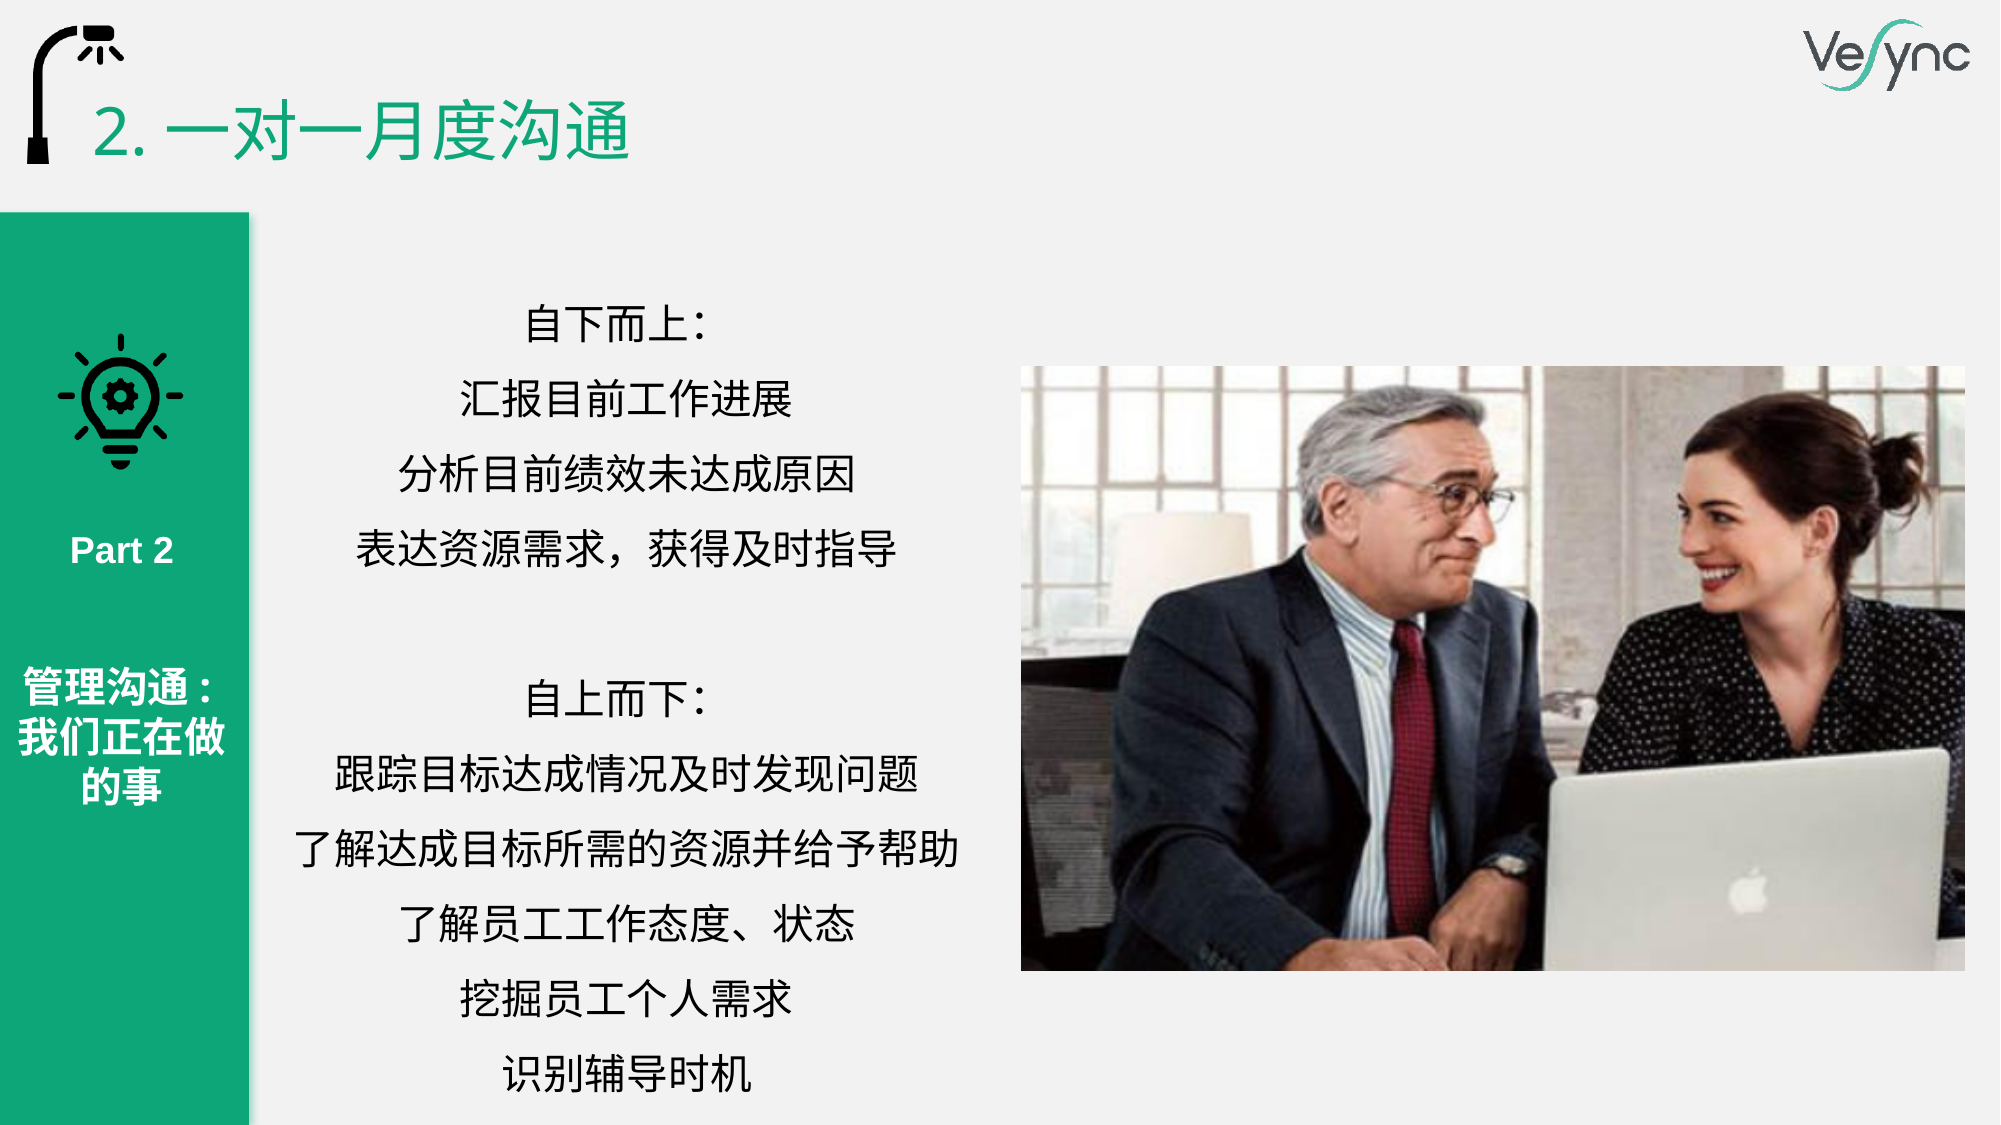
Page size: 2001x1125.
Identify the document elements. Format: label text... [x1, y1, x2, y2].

picture [0, 19, 150, 170]
picture [46, 327, 197, 478]
text_box 2.一对一月度沟通 [77, 80, 966, 256]
text_box Part 2 管理沟通:我们正在做的事 [0, 211, 250, 1125]
picture [1803, 19, 1970, 91]
picture [1021, 366, 1965, 971]
text_box 自下而上： 汇报目前工作进展 分析目前绩效未达成原因 表达资源需求，获得及时指导 自上而下： 跟踪目标达成情况及时发现问题 了解达成目标所需的资源并给予帮助 了解员工工作态度、状态 挖掘员工个人需求 识别辅导时机 [258, 265, 1064, 1106]
